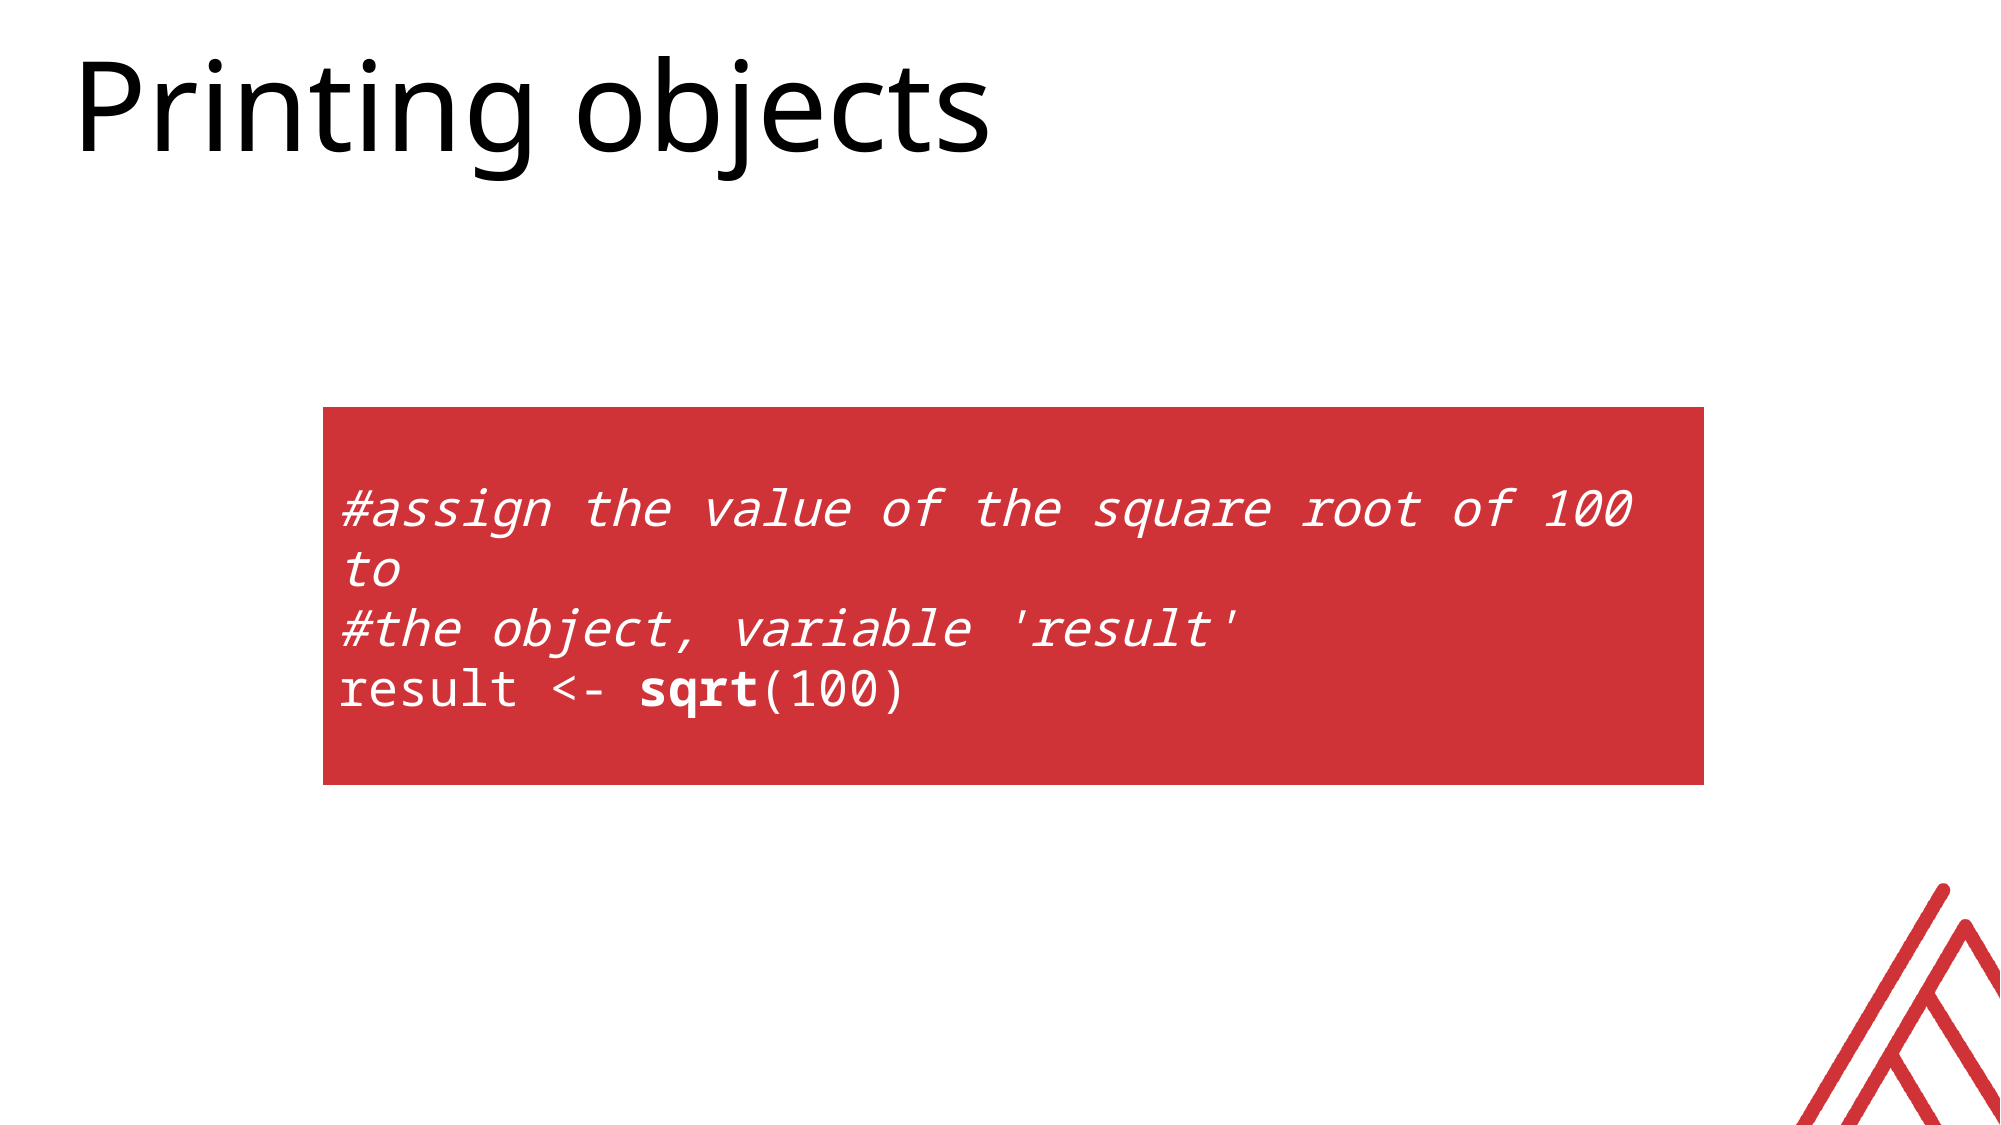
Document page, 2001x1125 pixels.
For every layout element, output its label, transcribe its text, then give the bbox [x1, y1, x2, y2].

text_box #assign the value of the square root of 100 to #the object, variable 'result' result <- sqrt(100) [323, 407, 1704, 785]
text_box Printing objects [56, 18, 1839, 184]
picture [1787, 880, 2000, 1125]
